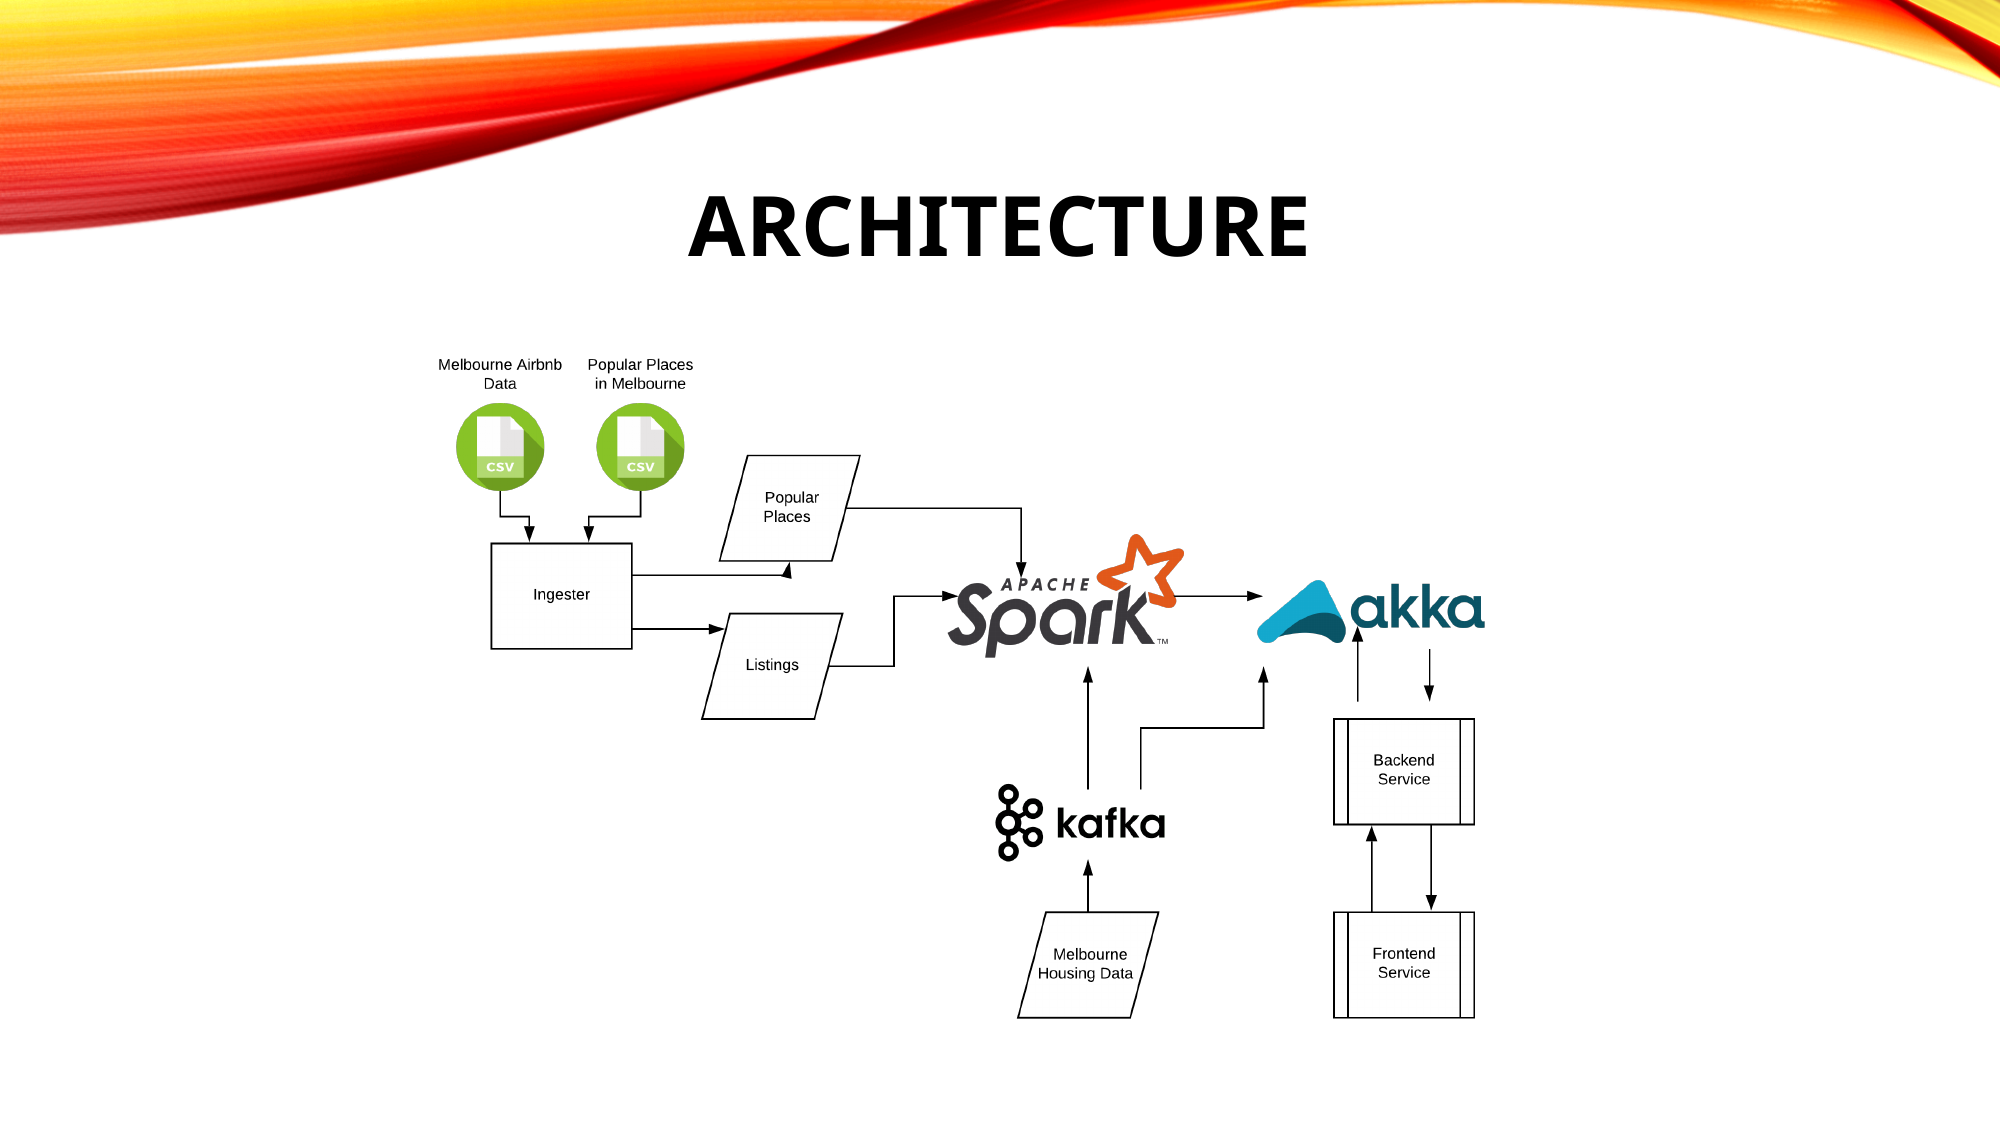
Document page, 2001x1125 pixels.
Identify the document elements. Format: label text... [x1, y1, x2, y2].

title Architecture [293, 123, 1707, 336]
picture [404, 291, 1526, 1052]
picture [0, 0, 2000, 237]
